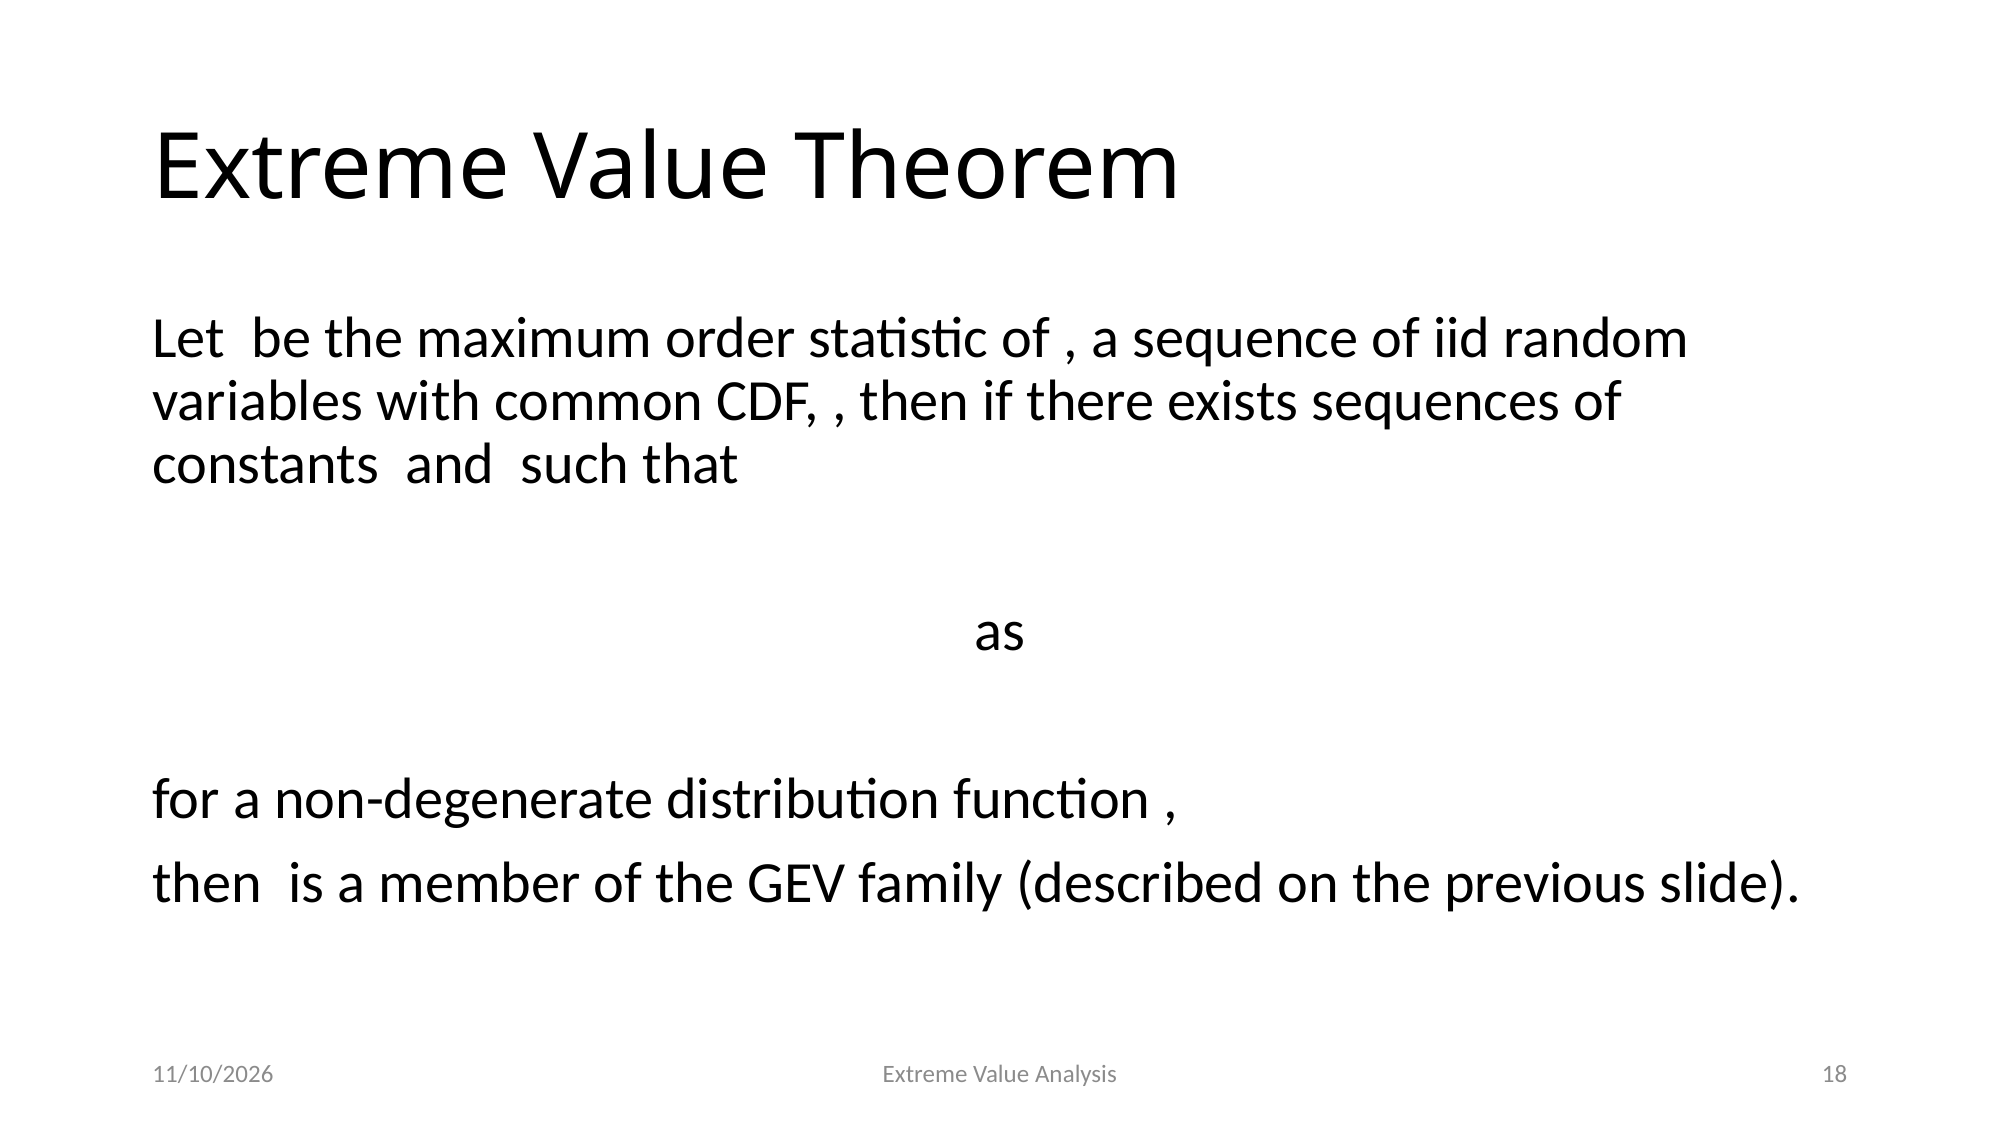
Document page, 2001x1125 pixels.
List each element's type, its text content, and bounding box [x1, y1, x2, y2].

footer Extreme Value Analysis [662, 1042, 1338, 1103]
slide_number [137, 1042, 588, 1103]
title Extreme Value Theorem [137, 59, 1863, 278]
slide_number 18 [1412, 1042, 1863, 1103]
